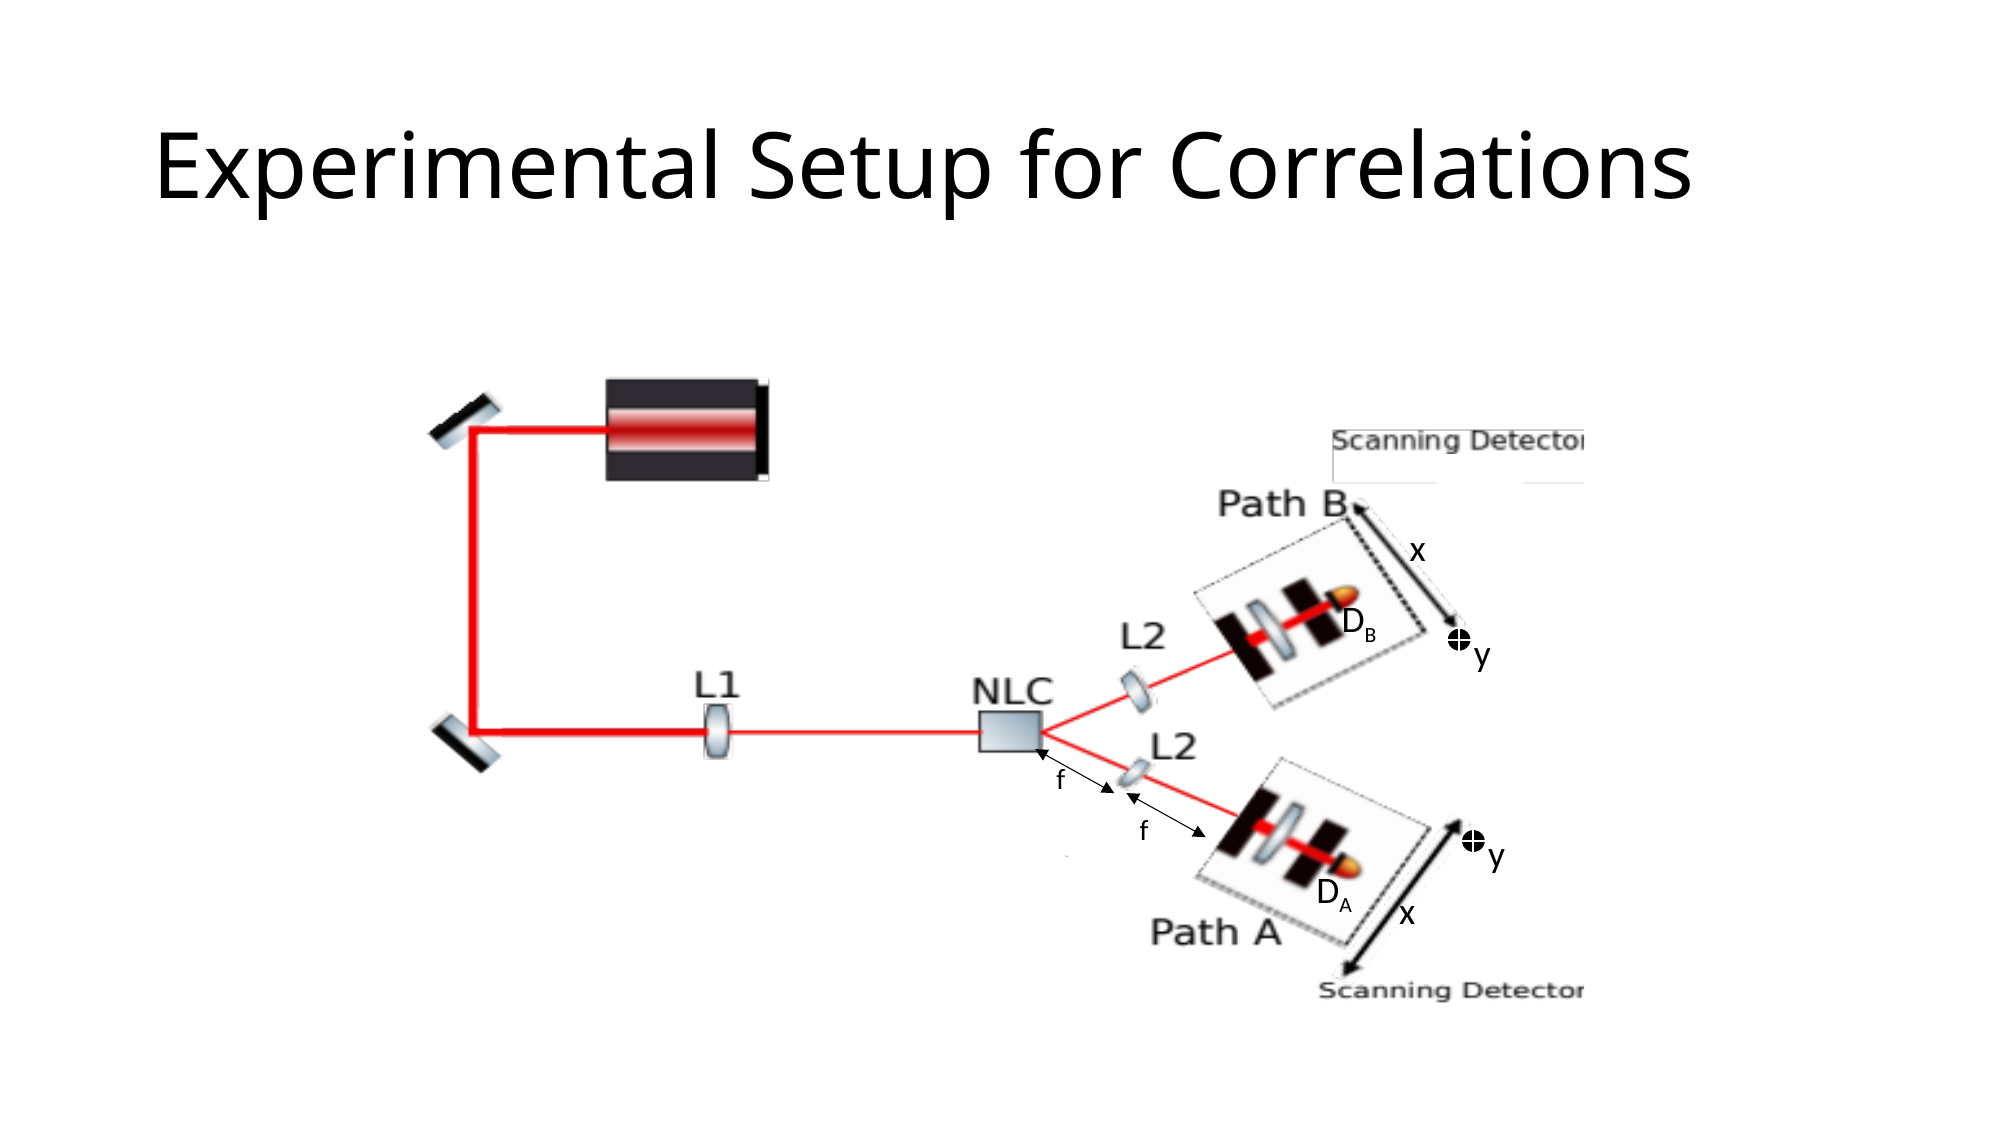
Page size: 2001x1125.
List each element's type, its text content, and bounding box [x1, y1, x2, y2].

title Experimental Setup for Correlations [137, 59, 1863, 278]
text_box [1035, 749, 1115, 794]
picture [415, 349, 1585, 1096]
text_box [1126, 793, 1206, 838]
